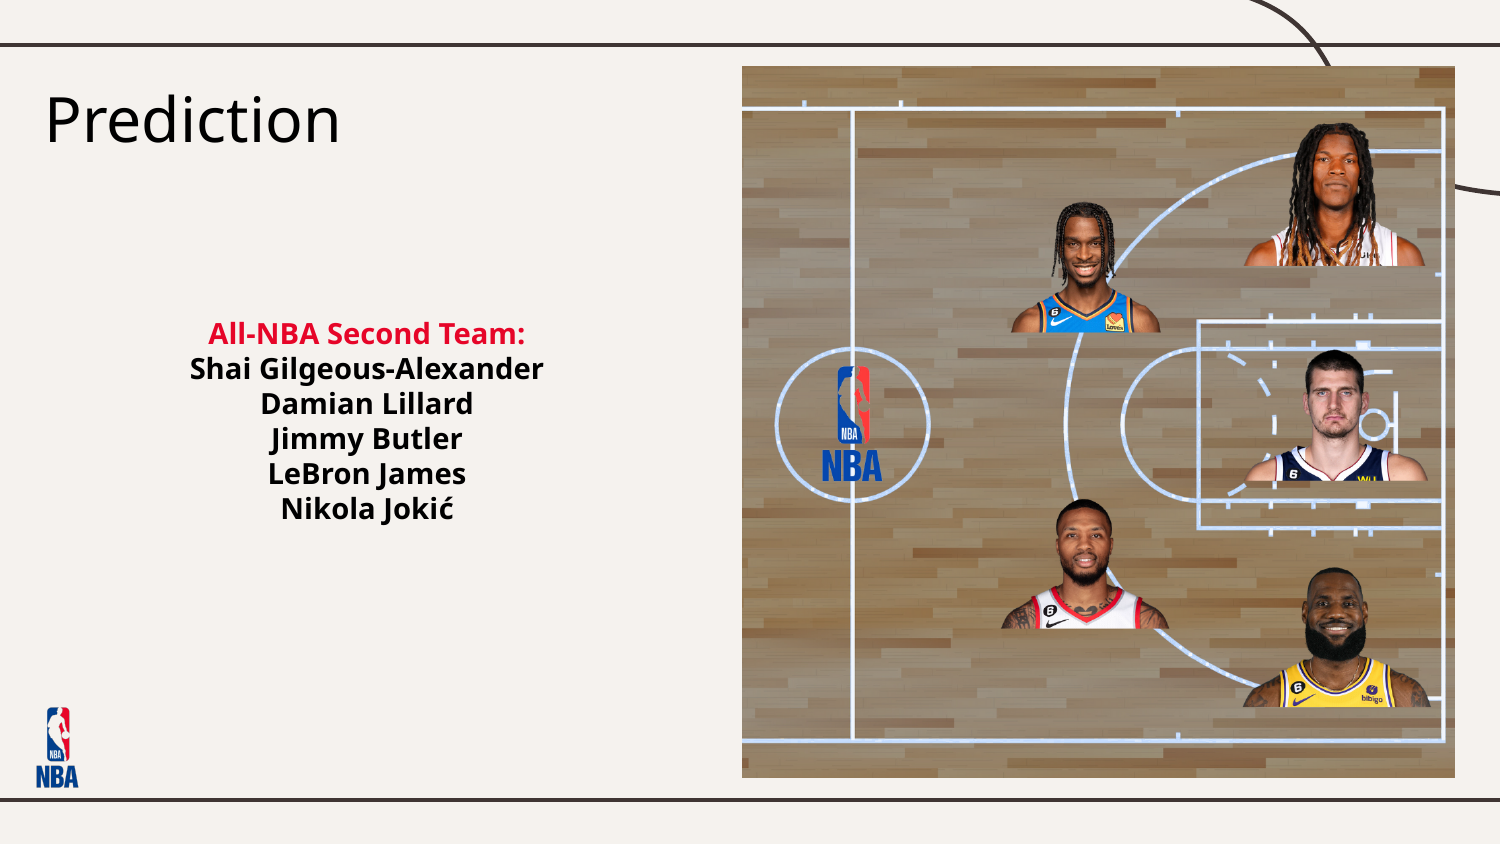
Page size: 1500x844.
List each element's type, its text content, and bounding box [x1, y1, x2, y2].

text_box All-NBA Second Team: Shai Gilgeous-Alexander Damian Lillard Jimmy Butler LeBron James Nikola Jokić [11, 300, 723, 541]
picture [742, 65, 1455, 778]
picture [0, 703, 127, 790]
title Prediction [29, 65, 741, 160]
